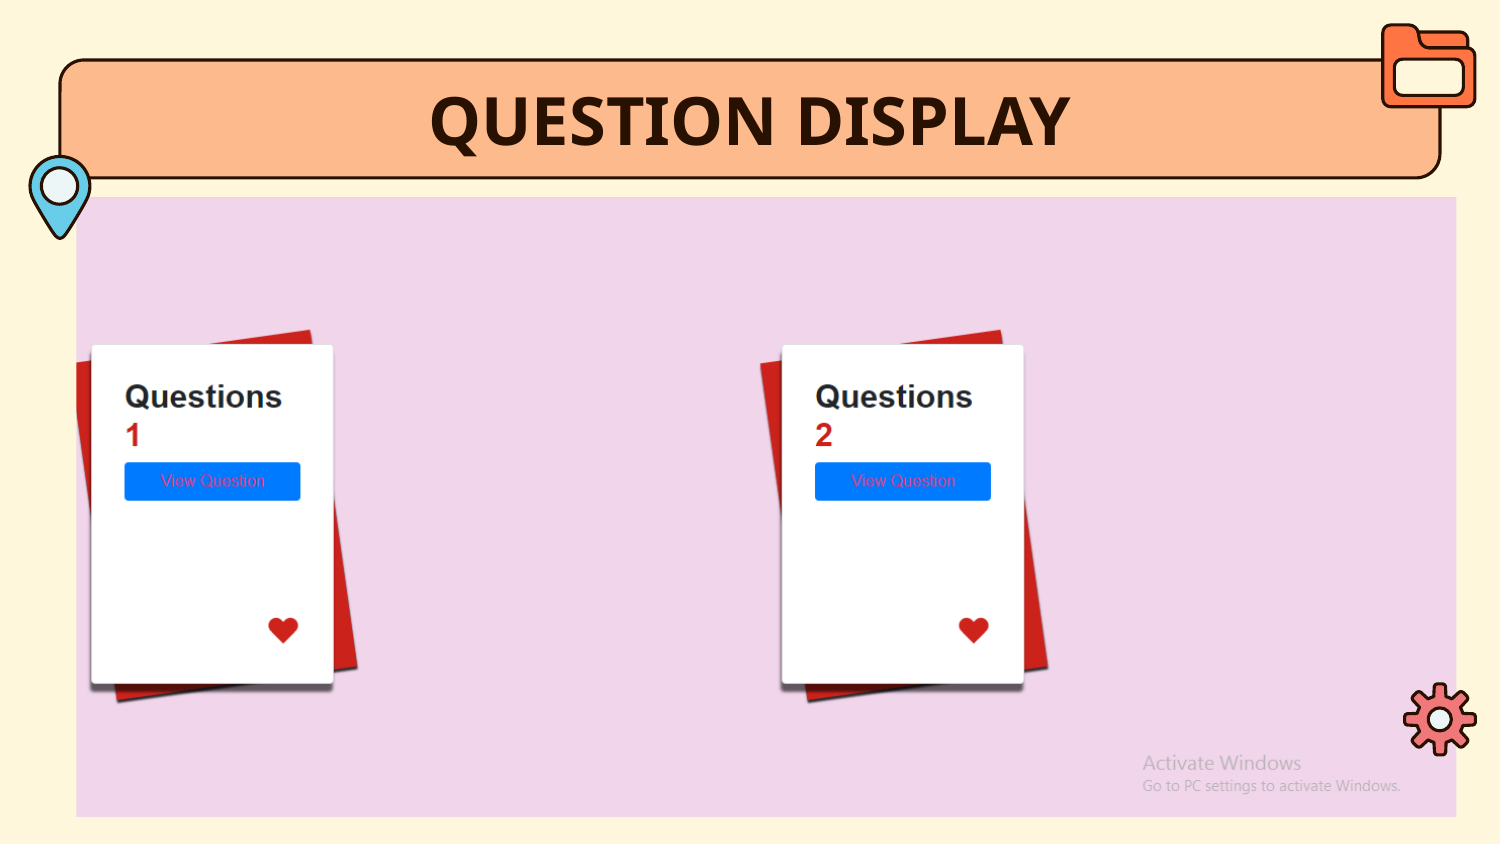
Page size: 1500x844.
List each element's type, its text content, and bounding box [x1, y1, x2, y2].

picture [76, 197, 1457, 818]
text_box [1404, 683, 1476, 756]
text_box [22, 156, 98, 239]
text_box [1382, 24, 1476, 107]
title QUESTION DISPLAY [118, 63, 1382, 161]
text_box [59, 59, 1440, 178]
